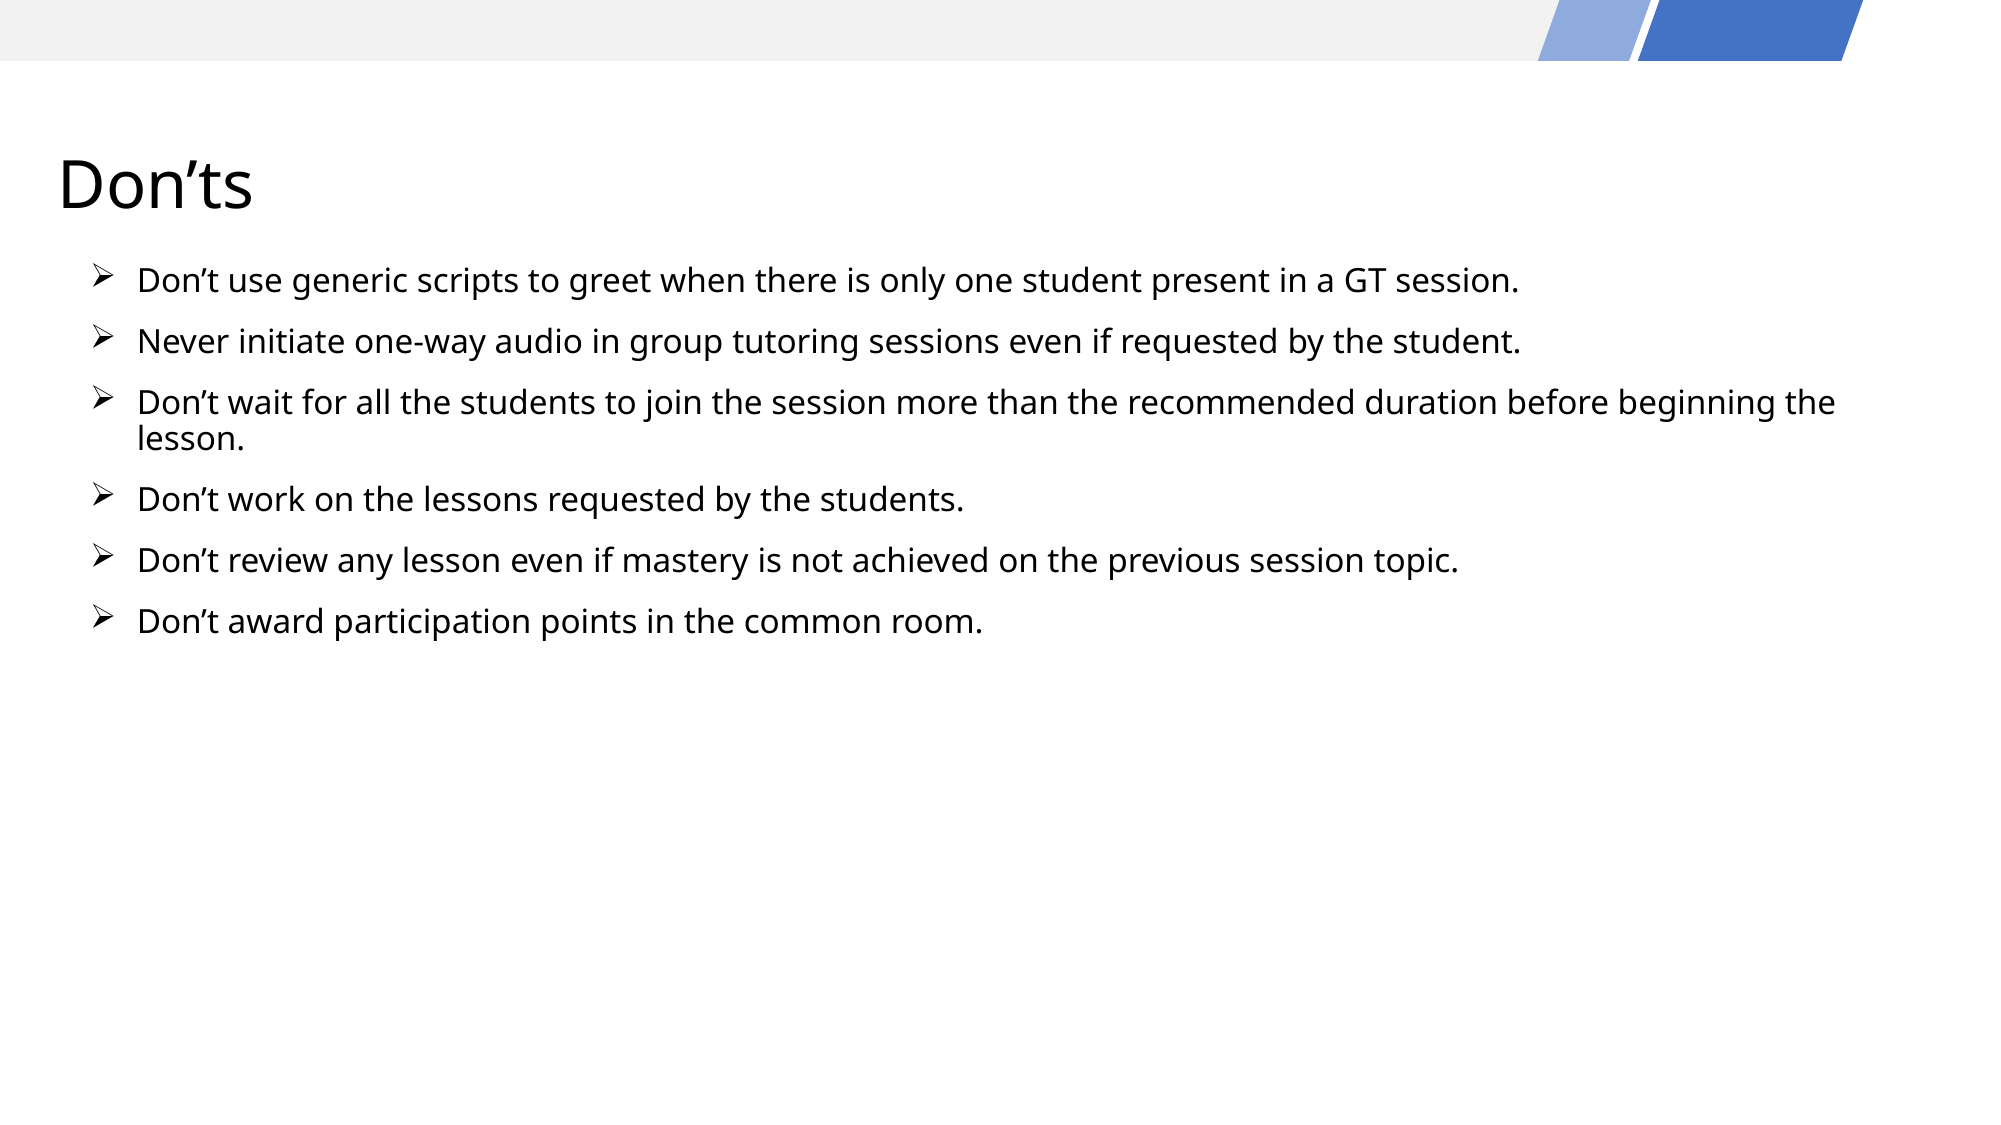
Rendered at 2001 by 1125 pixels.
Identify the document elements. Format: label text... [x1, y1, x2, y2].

title Don’ts [42, 135, 1433, 231]
list Don’t use generic scripts to greet when there is only one student present in a GT session. Never initiate one-way audio in group tutoring sessions even if requested by the student. Don’t wait for all the students to join the session more than the recommended duration before beginning the lesson. Don’t work on the lessons requested by the students. Don’t review any lesson even if mastery is not achieved on the previous session topic. Don’t award participation points in the common room. [74, 256, 1861, 1070]
